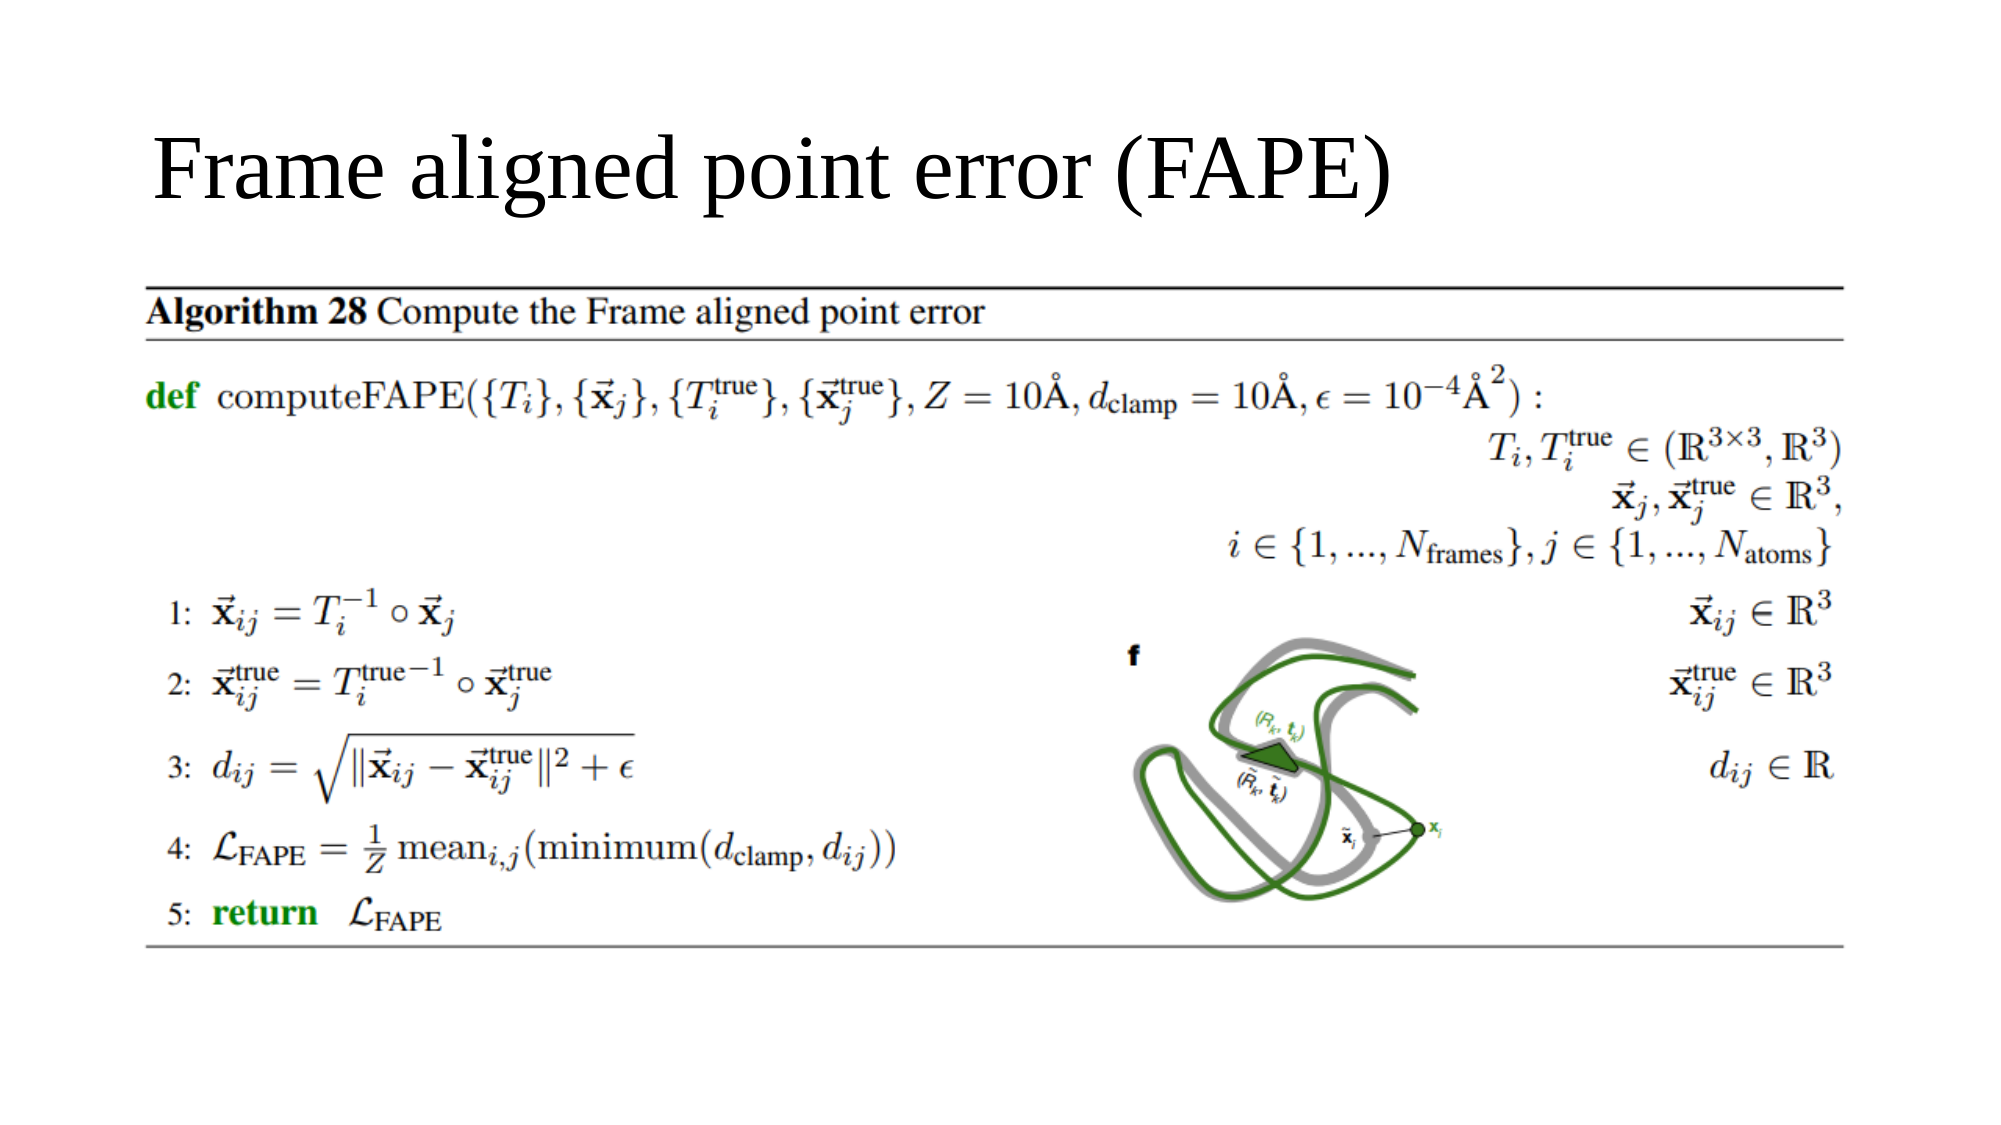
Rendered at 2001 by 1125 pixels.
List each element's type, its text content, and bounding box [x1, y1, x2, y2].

title Frame aligned point error (FAPE) [137, 59, 1863, 278]
picture [137, 277, 1850, 953]
